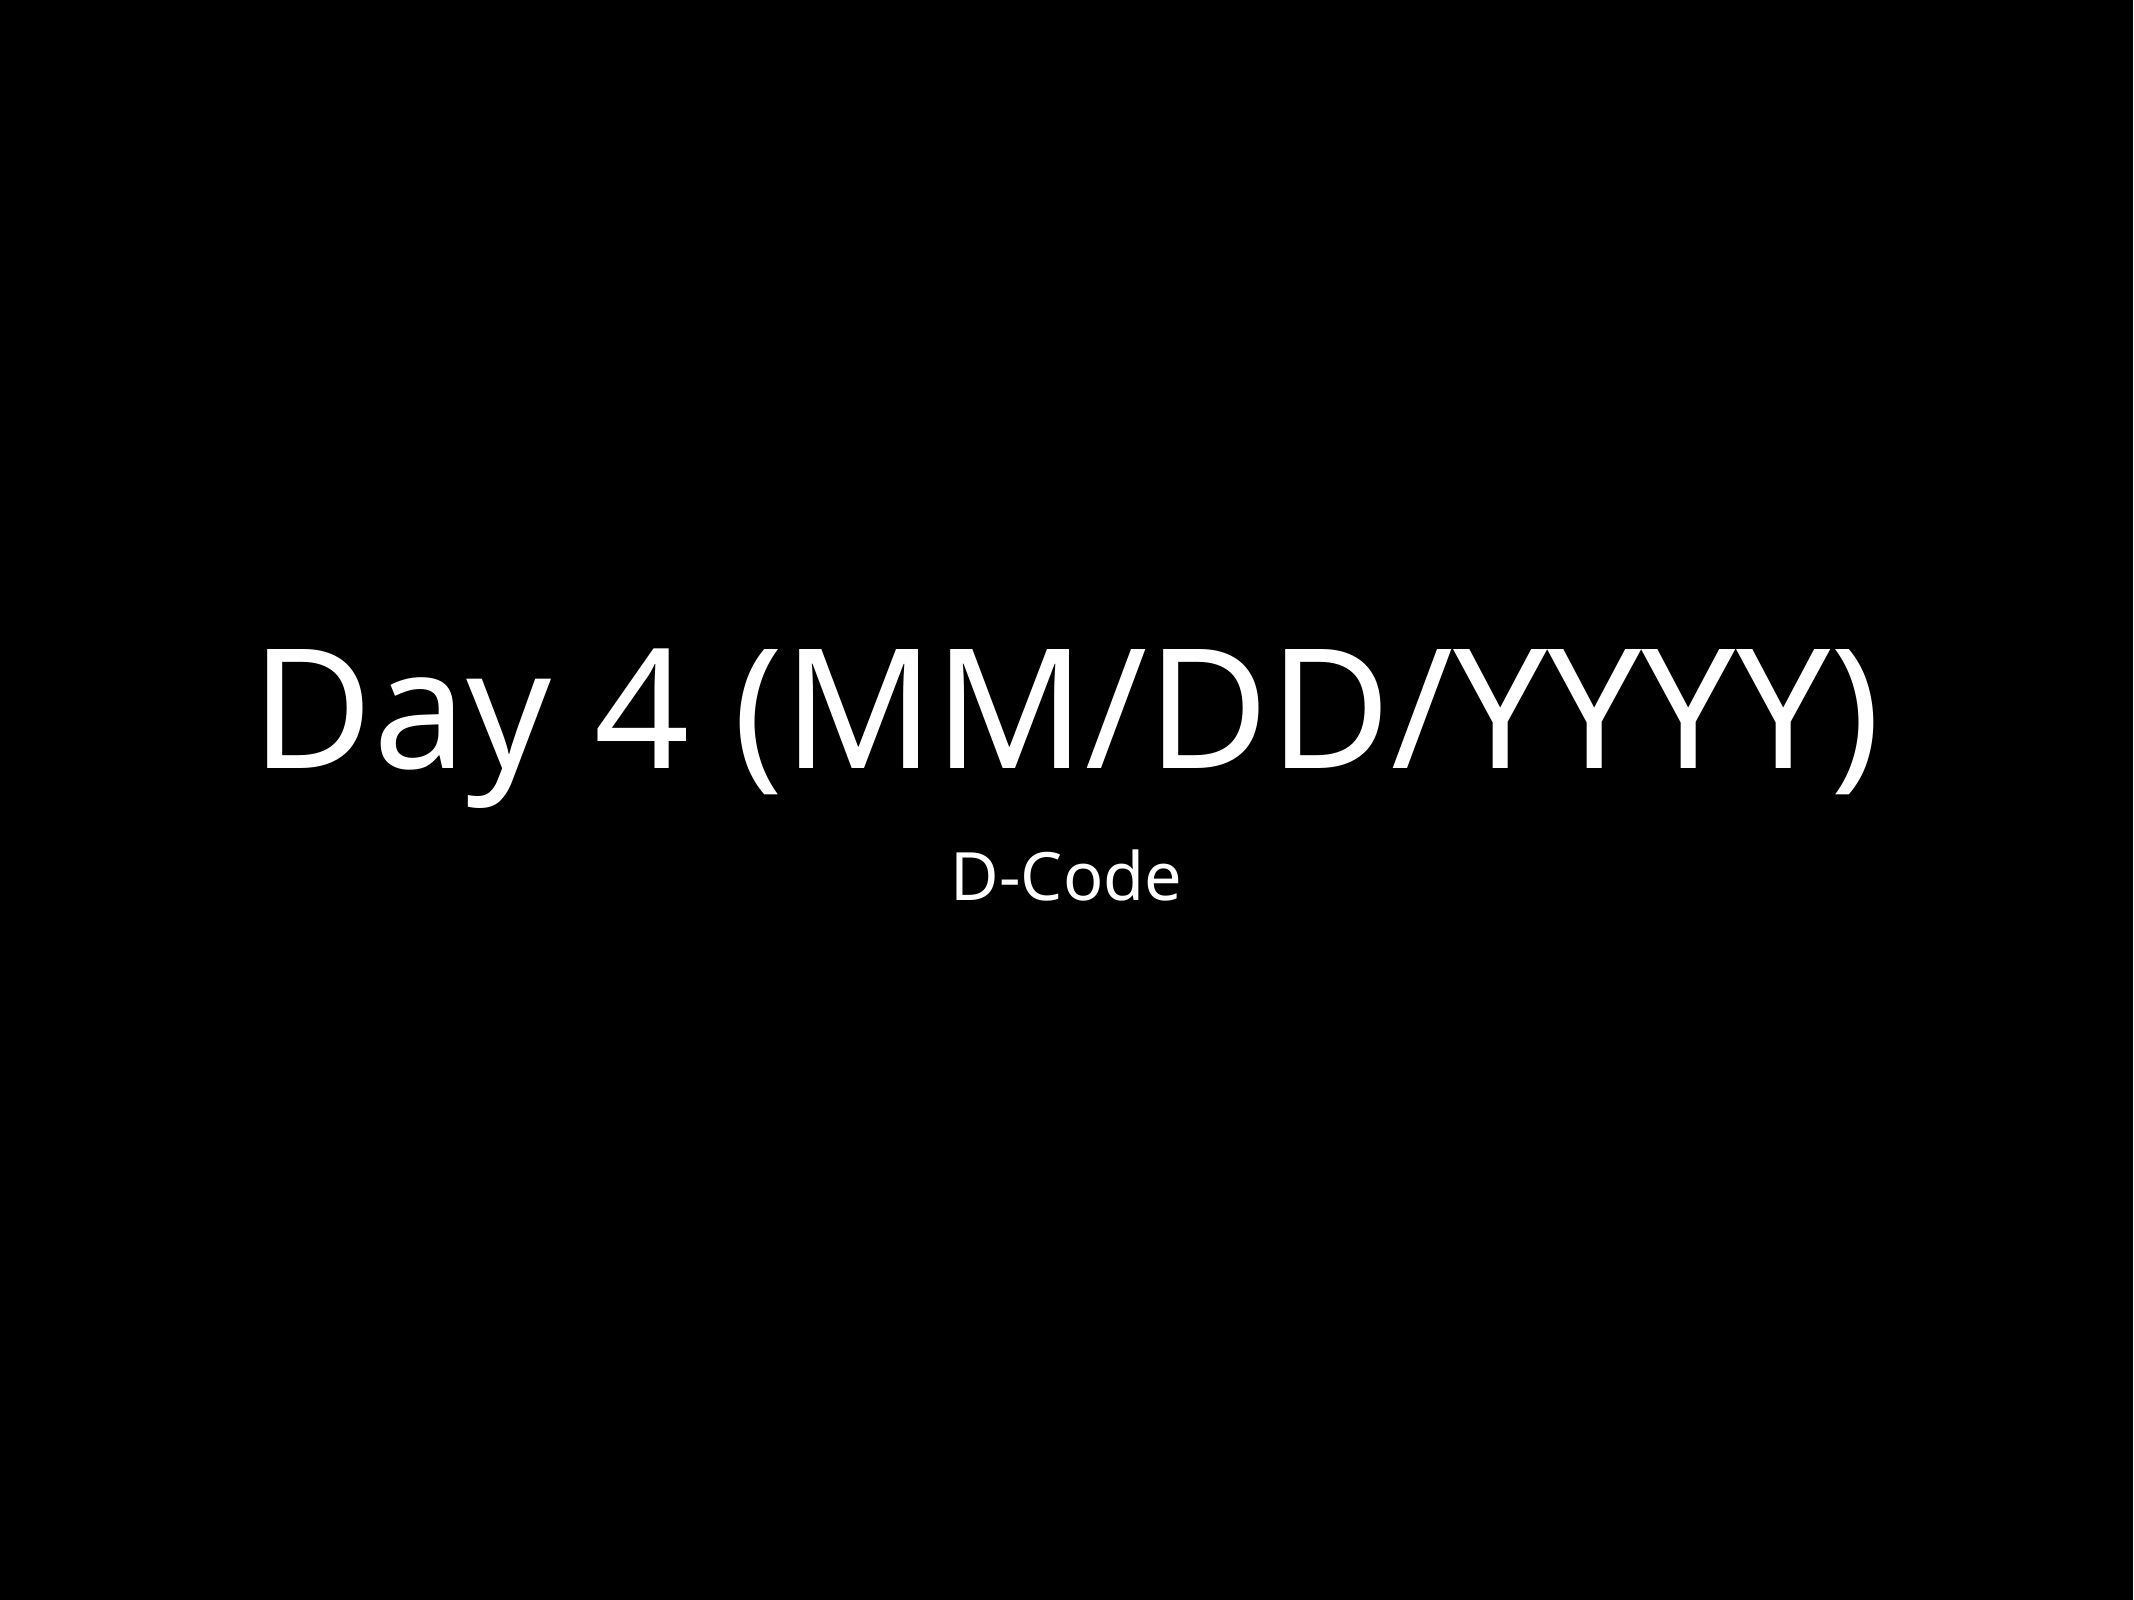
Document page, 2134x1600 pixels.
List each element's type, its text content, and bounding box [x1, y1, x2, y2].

title Day 4 (MM/DD/YYYY) [207, 268, 1926, 811]
subtitle D-Code [207, 824, 1926, 1011]
